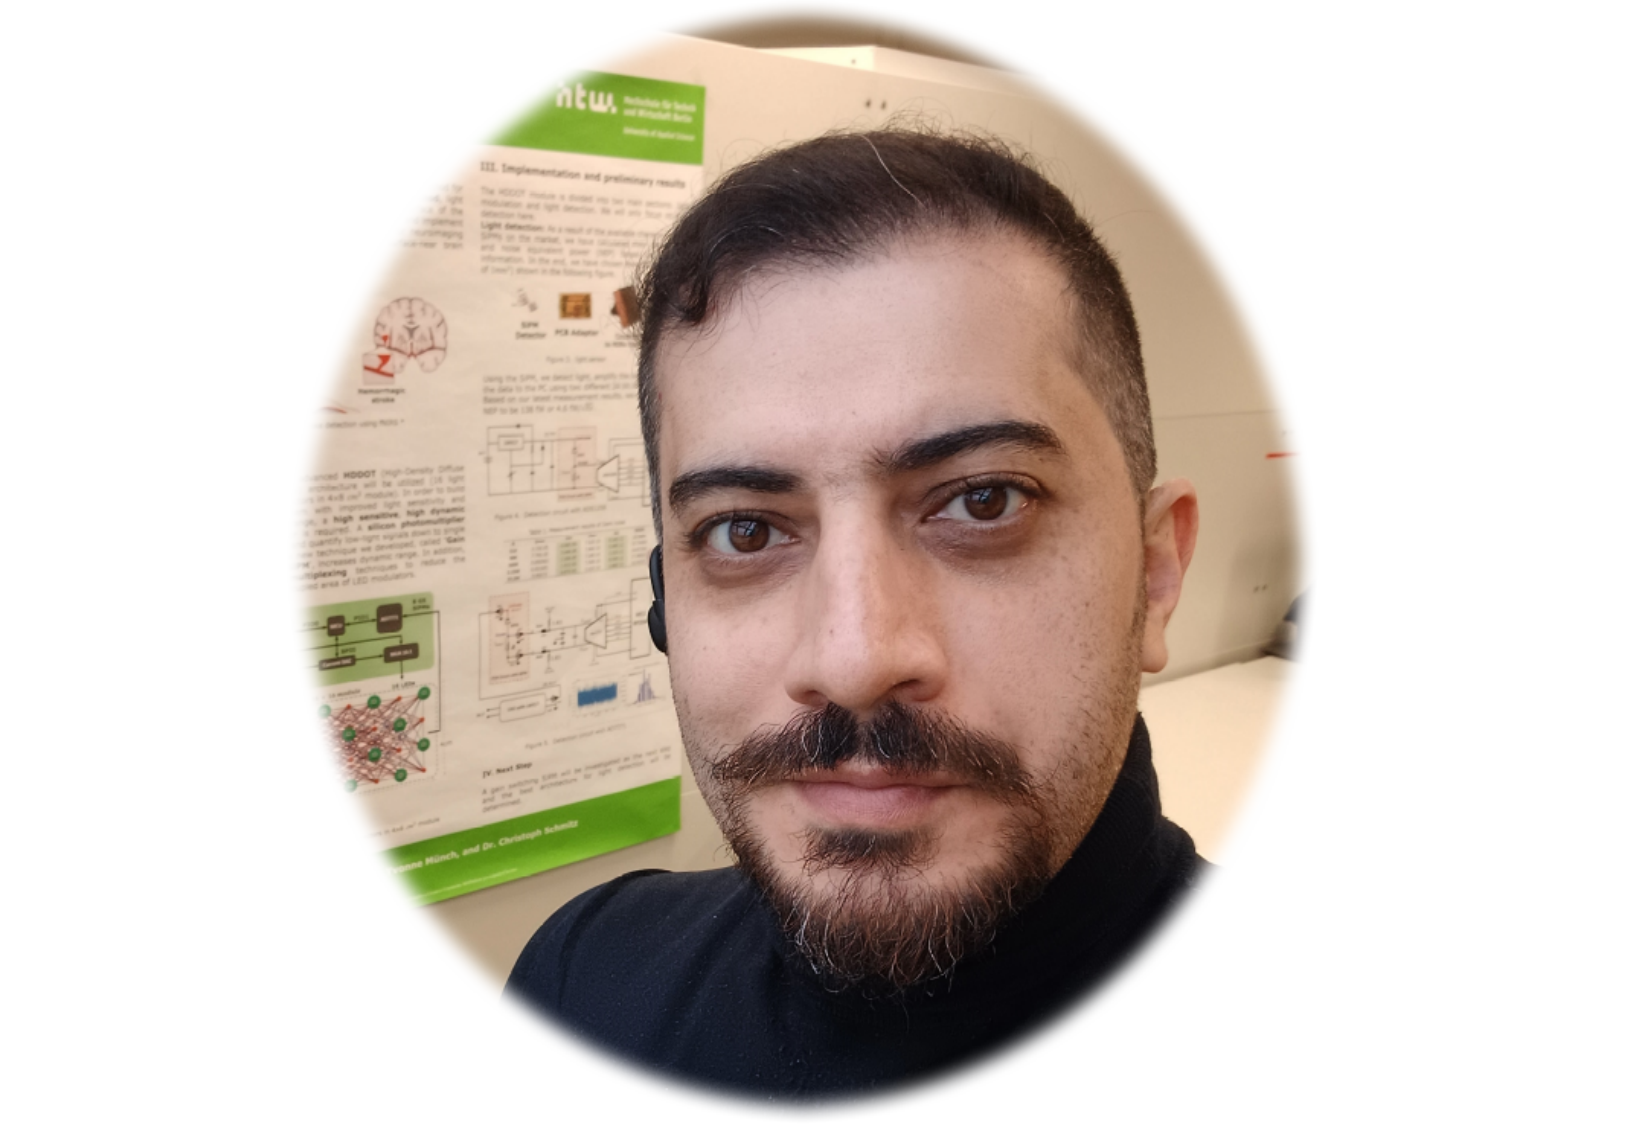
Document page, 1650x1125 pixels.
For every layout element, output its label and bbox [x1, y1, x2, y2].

picture [287, 0, 1319, 1125]
